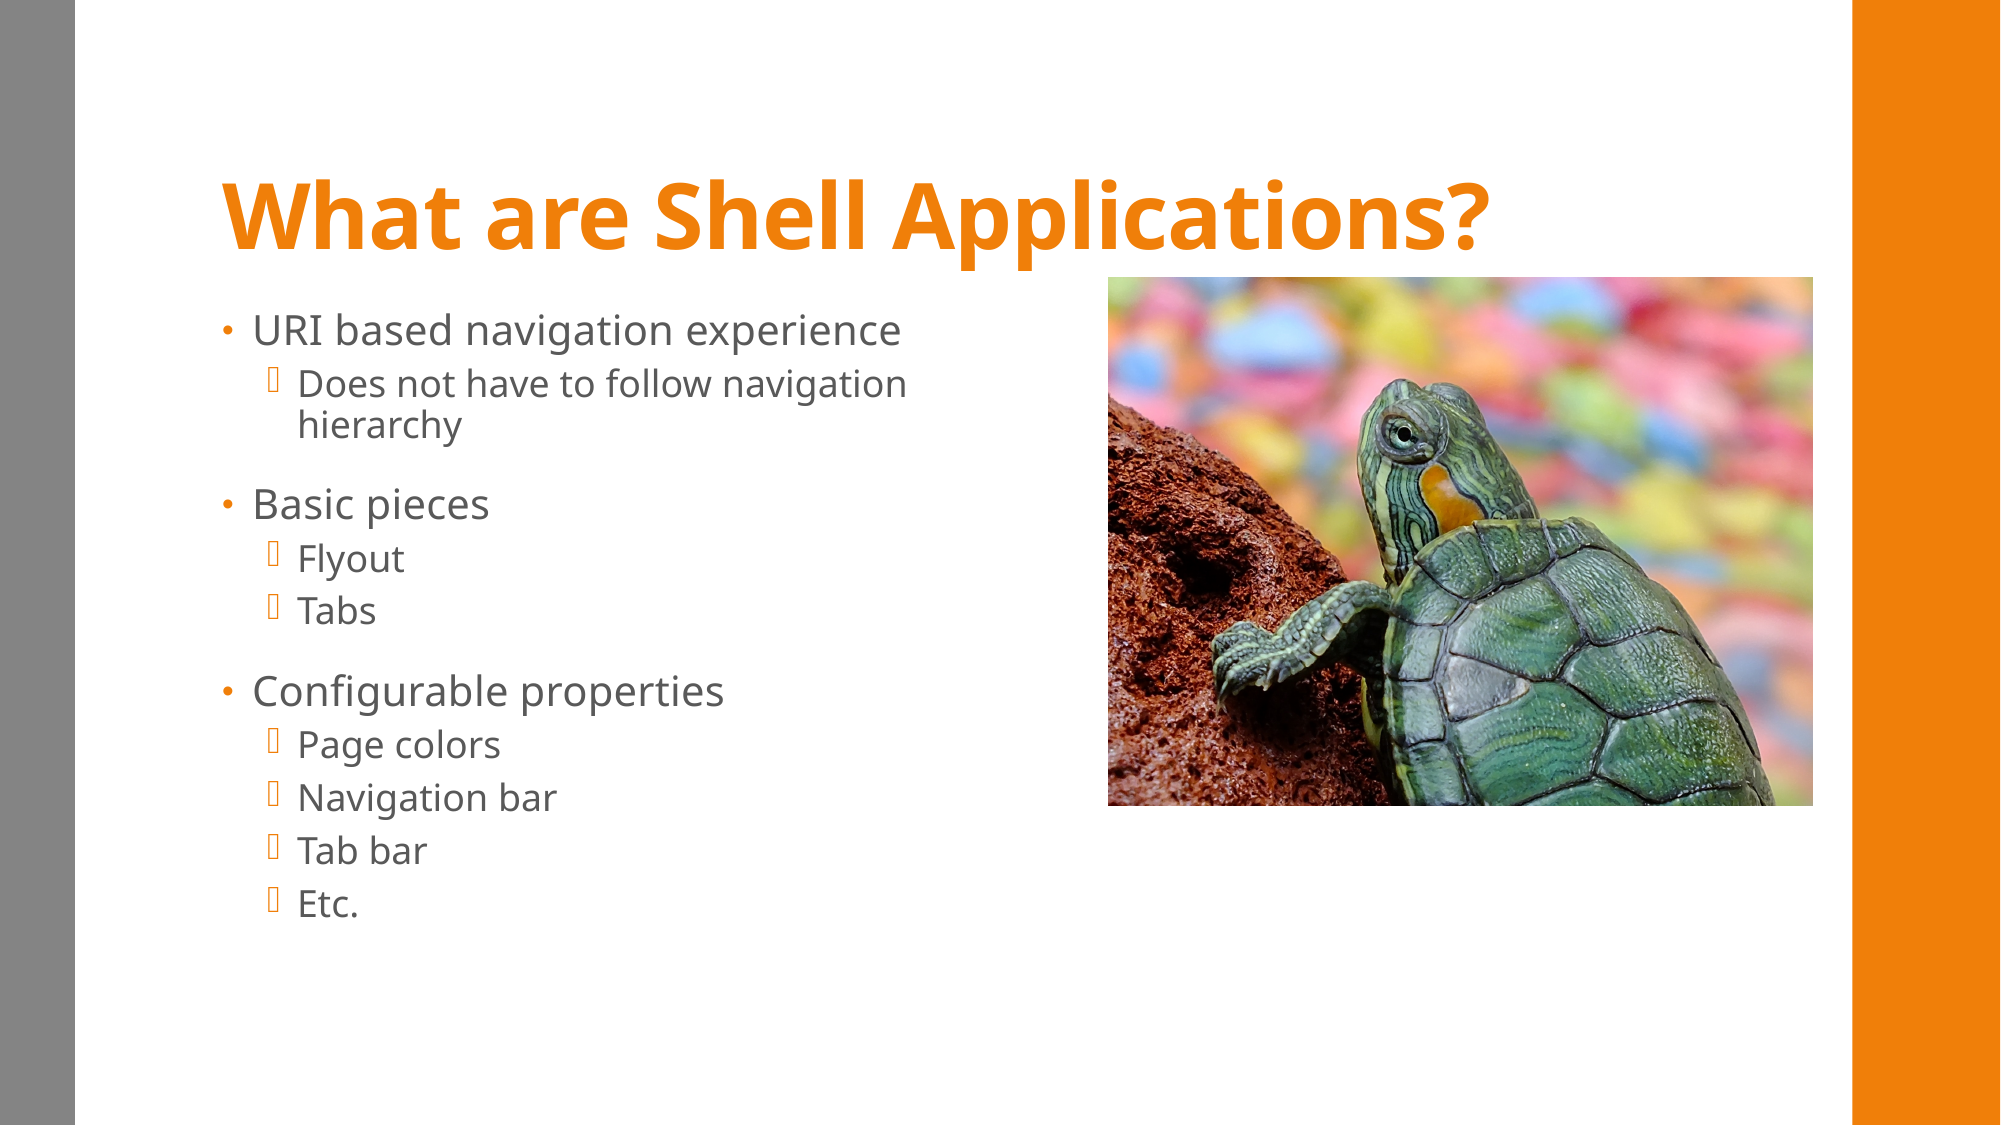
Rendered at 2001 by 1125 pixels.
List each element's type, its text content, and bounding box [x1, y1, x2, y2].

list URI based navigation experience Does not have to follow navigation hierarchy Basic pieces Flyout Tabs Configurable properties Page colors Navigation bar Tab bar Etc. [206, 299, 1047, 1014]
title What are Shell Applications? [206, 48, 1797, 278]
picture [1108, 277, 1813, 806]
